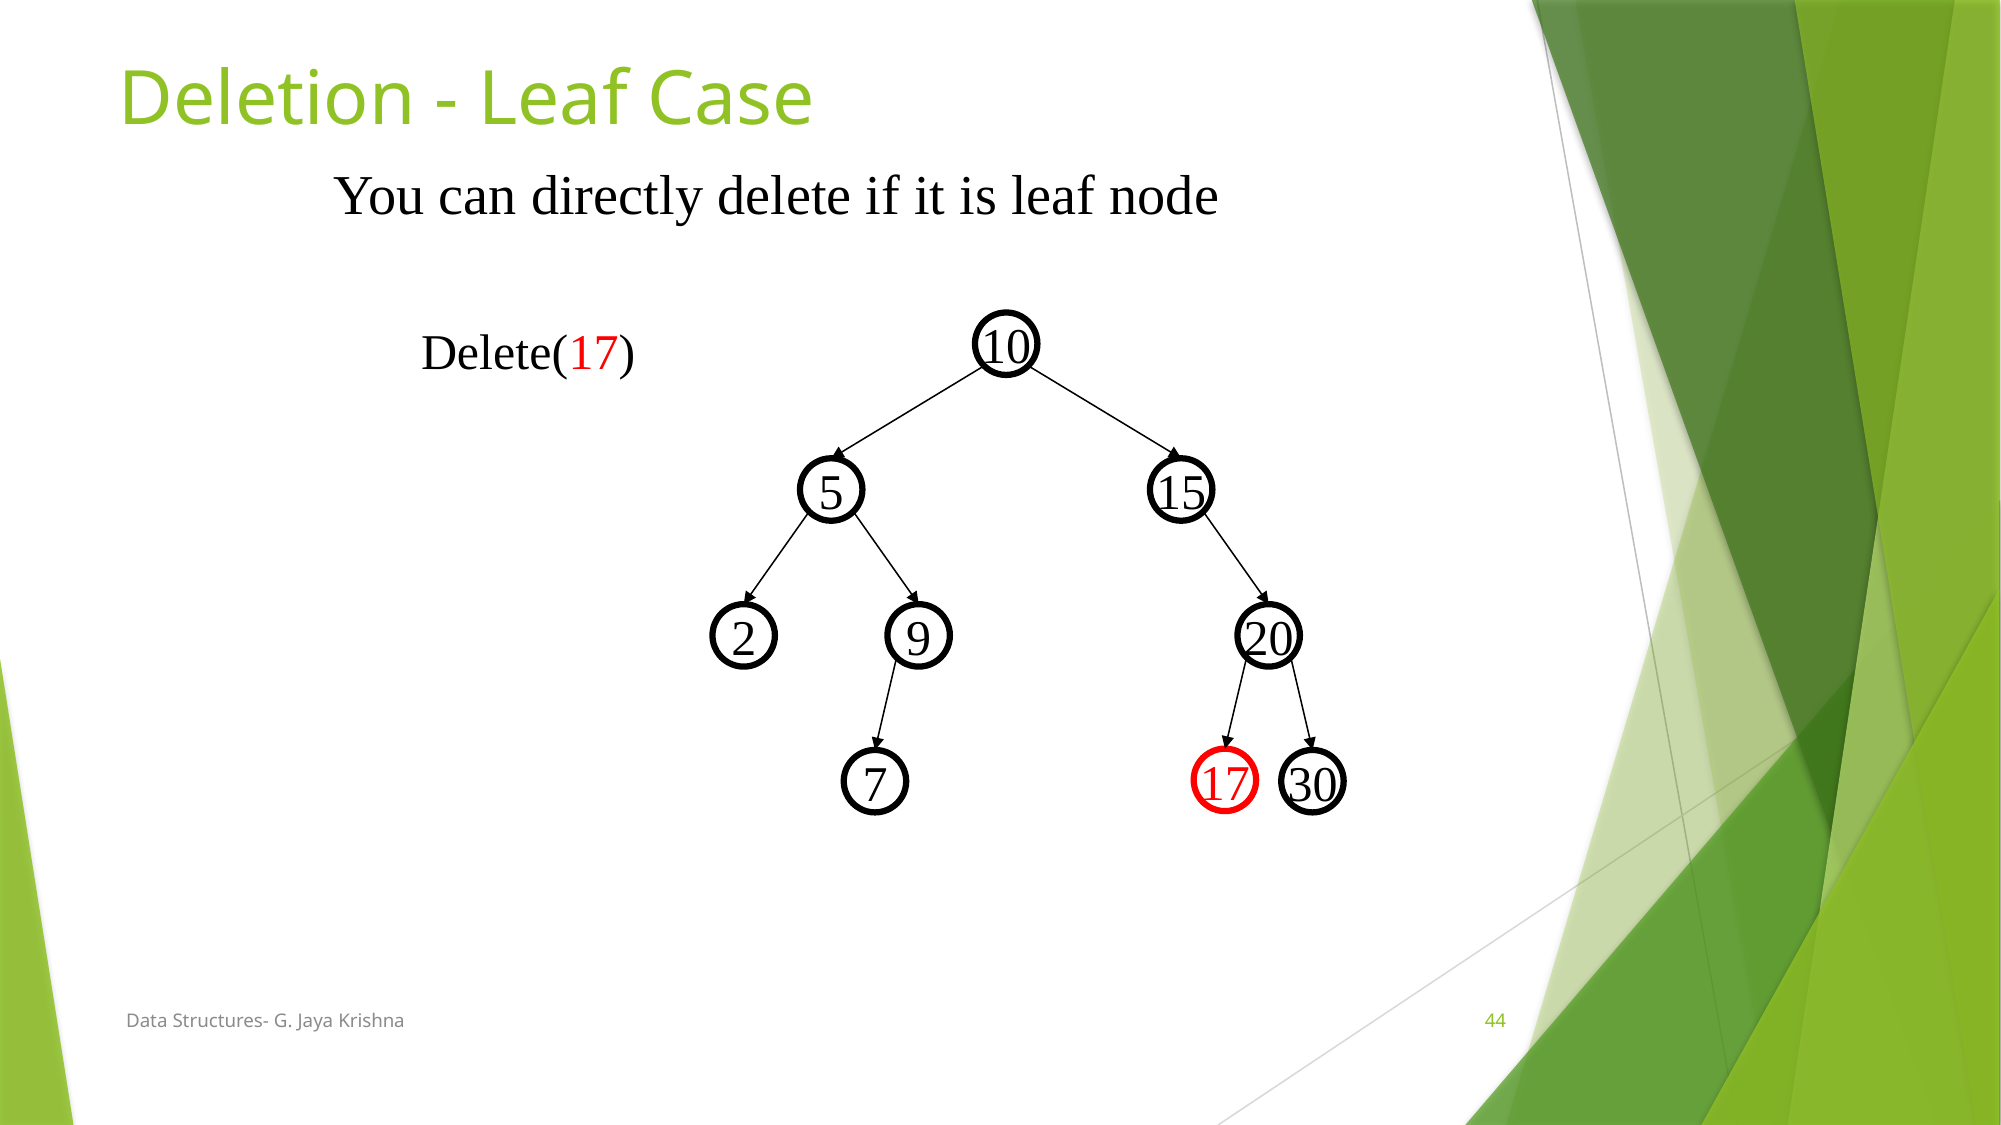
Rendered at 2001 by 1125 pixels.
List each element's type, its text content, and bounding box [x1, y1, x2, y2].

text_box 17 [1193, 749, 1257, 812]
text_box 20 [1237, 604, 1300, 667]
text_box 10 [974, 312, 1038, 375]
text_box Delete(17) [406, 312, 650, 388]
slide_number 44 [1409, 991, 1522, 1051]
title Deletion - Leaf Case You can directly delete if it is leaf node [103, 41, 1515, 259]
text_box 15 [1149, 458, 1213, 521]
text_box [874, 660, 898, 748]
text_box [1202, 514, 1270, 602]
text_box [830, 368, 985, 456]
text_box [852, 514, 920, 602]
text_box 5 [799, 458, 863, 521]
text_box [743, 514, 810, 602]
text_box 7 [843, 750, 907, 813]
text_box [1027, 368, 1182, 456]
footer Data Structures- G. Jaya Krishna [111, 991, 1145, 1051]
text_box 2 [712, 604, 775, 667]
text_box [1290, 660, 1313, 748]
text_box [1224, 660, 1248, 746]
text_box 30 [1281, 750, 1344, 813]
text_box 9 [887, 604, 950, 667]
